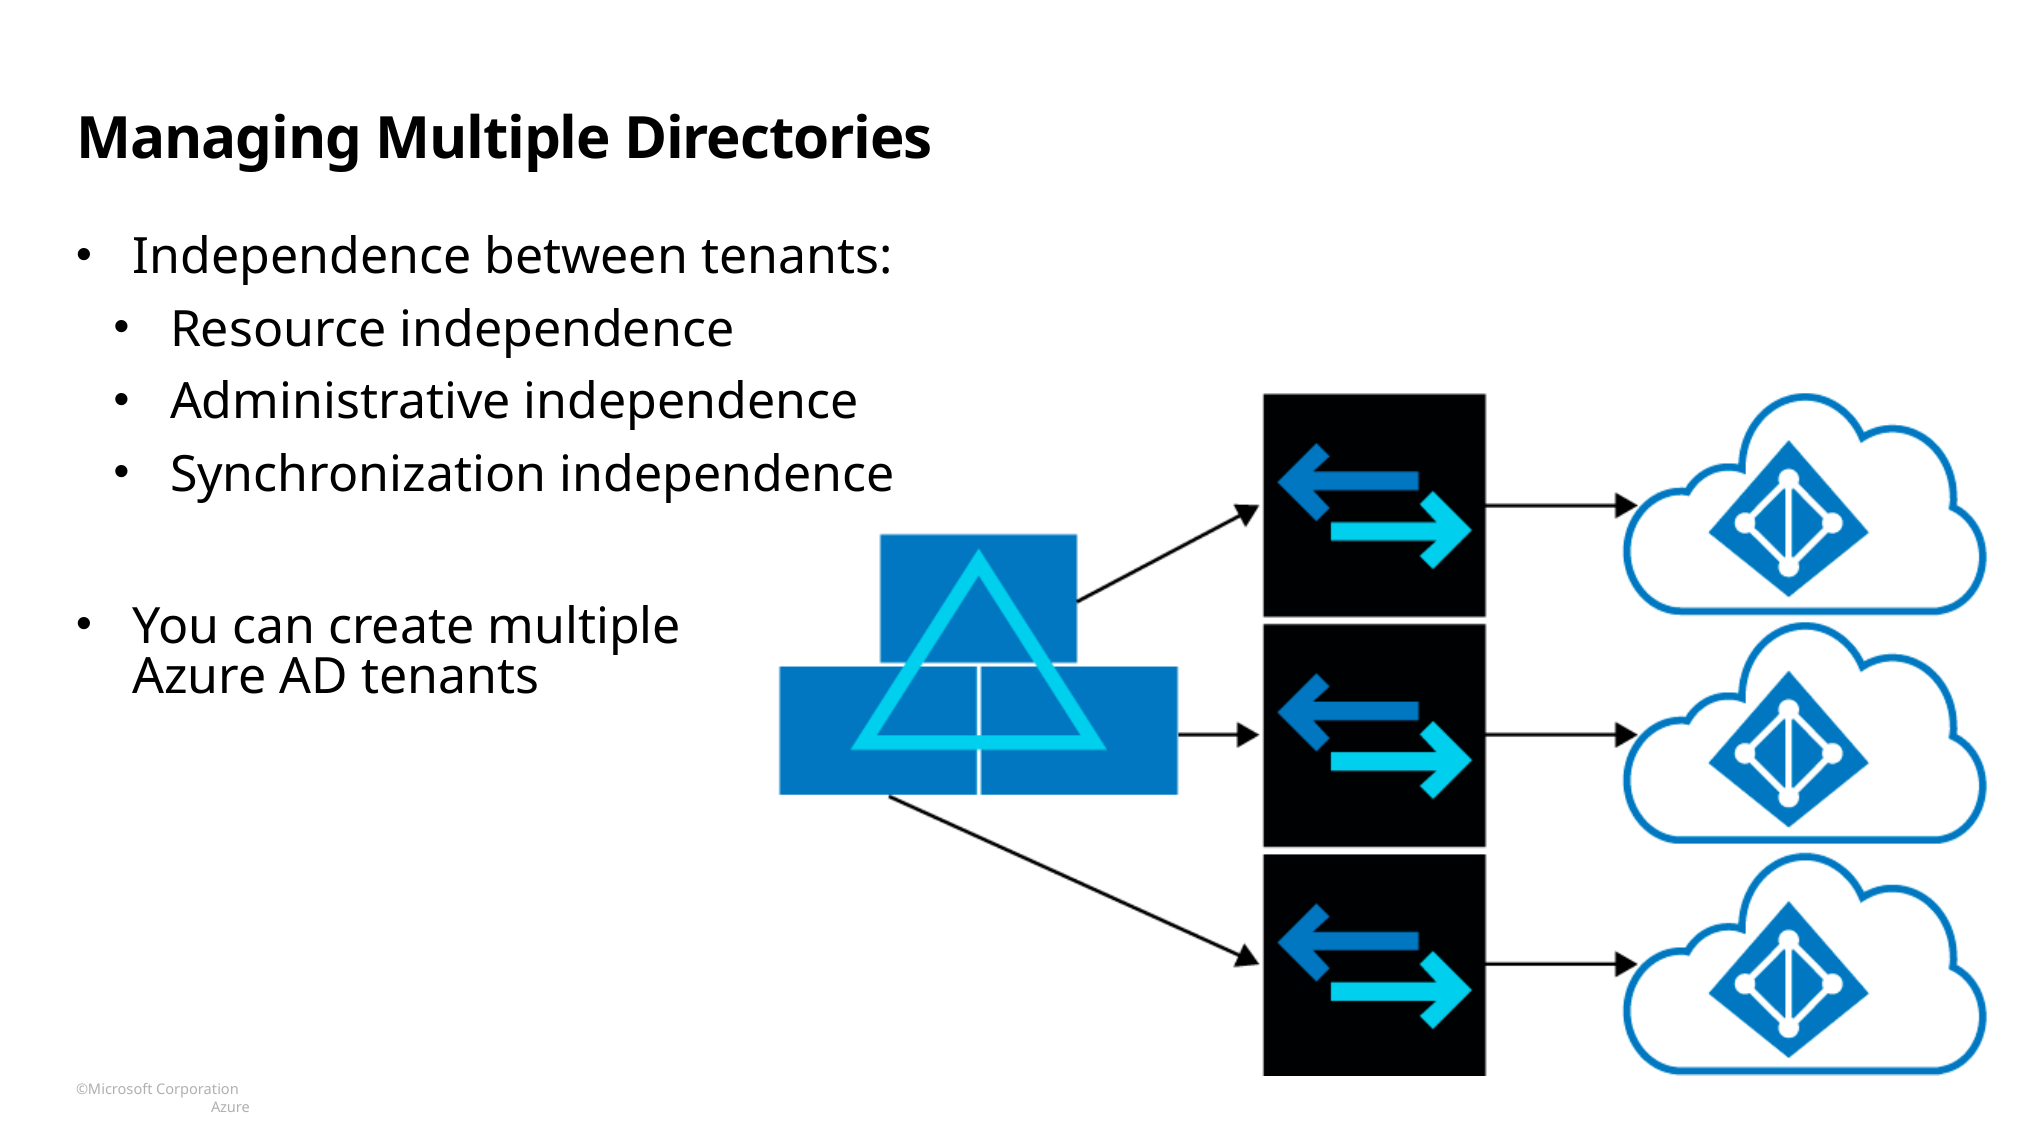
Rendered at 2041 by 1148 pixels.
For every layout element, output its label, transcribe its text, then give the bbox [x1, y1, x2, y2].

picture [770, 392, 1991, 1076]
title Managing Multiple Directories [76, 103, 1969, 172]
list Independence between tenants: Resource independence Administrative independence Synchronization independence You can create multiple Azure AD tenants [76, 233, 1647, 691]
